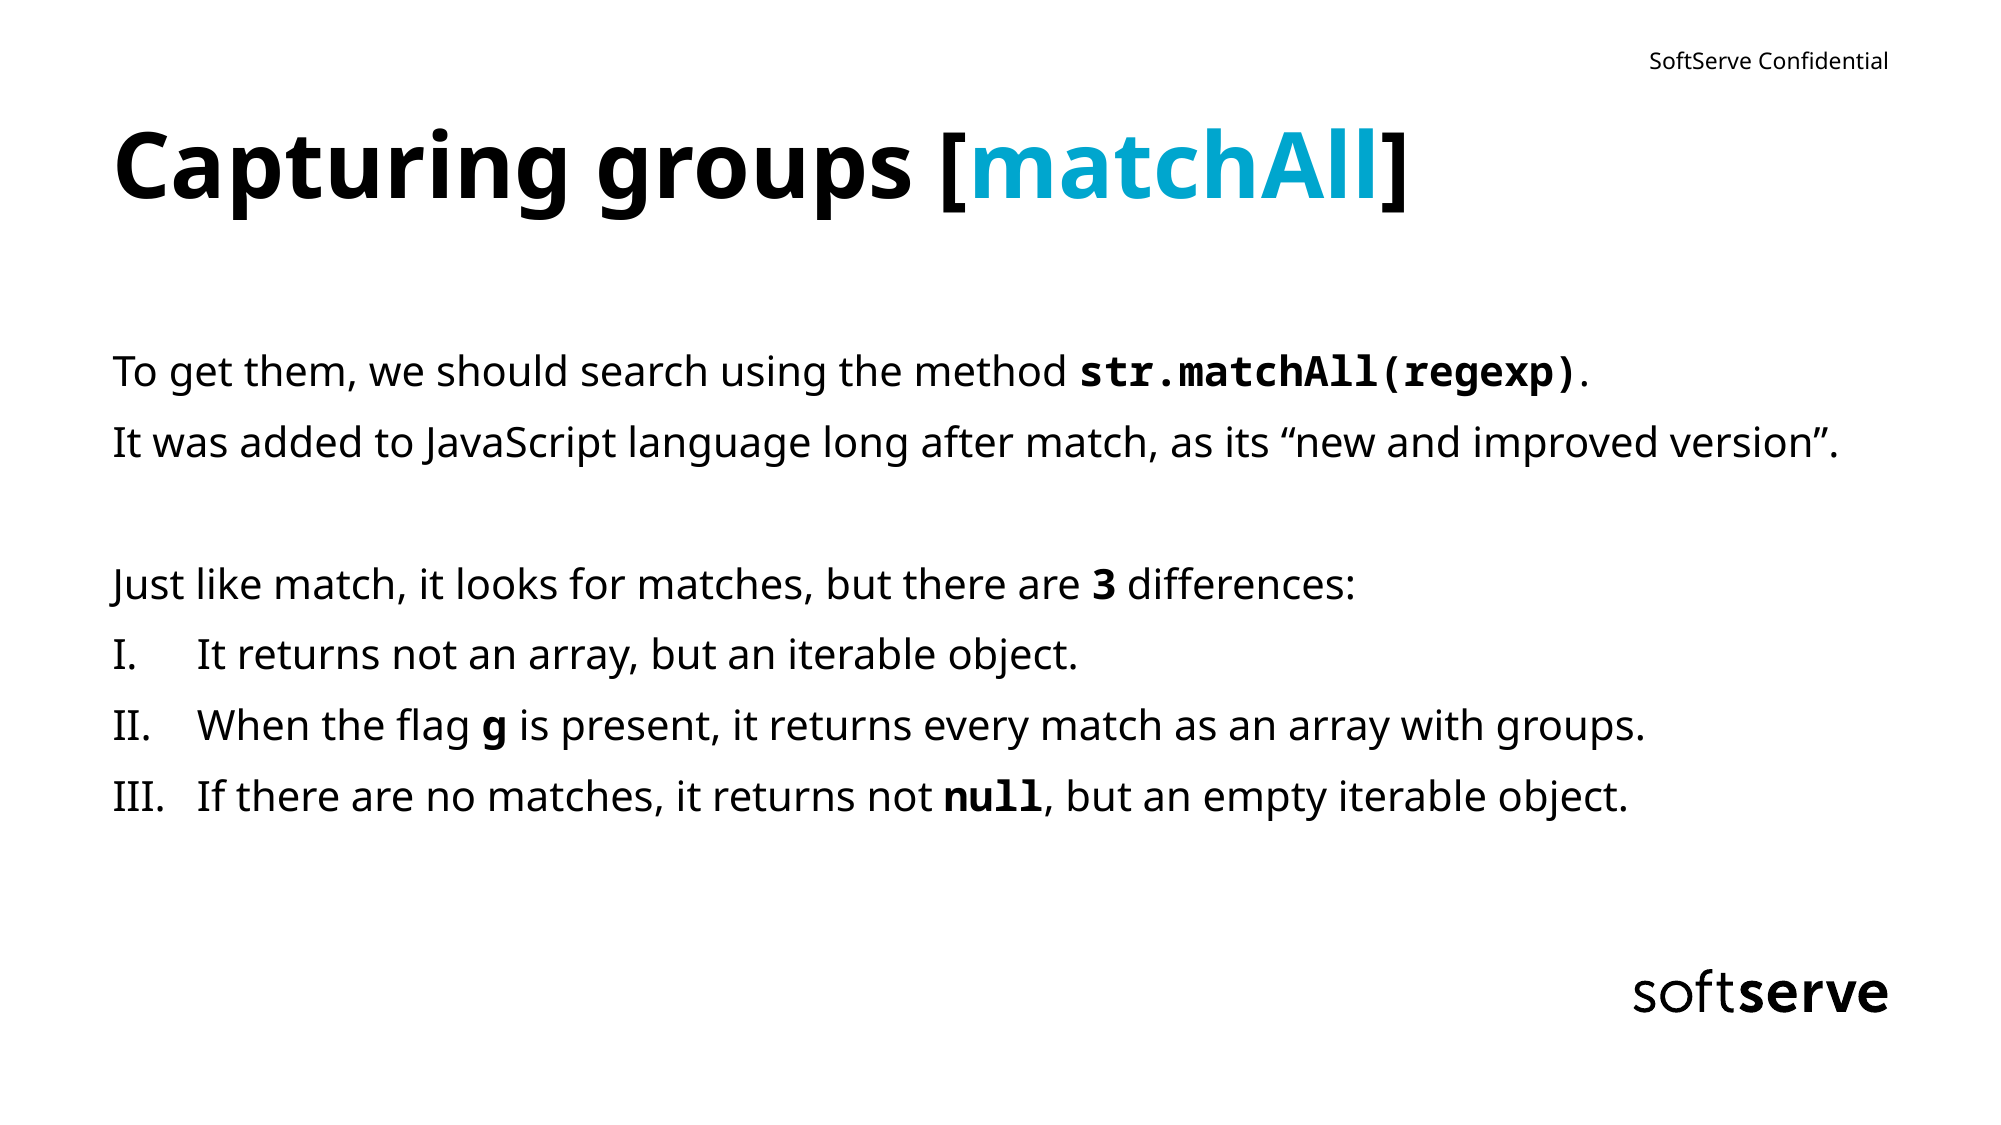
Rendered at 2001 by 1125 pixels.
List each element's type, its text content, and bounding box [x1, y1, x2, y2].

list To get them, we should search using the method str.matchAll(regexp). It was added to JavaScript language long after match, as its “new and improved version”. Just like match, it looks for matches, but there are 3 differences: It returns not an array, but an iterable object. When the flag g is present, it returns every match as an array with groups. If there are no matches, it returns not null, but an empty iterable object. [112, 337, 1888, 900]
title Capturing groups [matchAll] [112, 112, 1888, 225]
